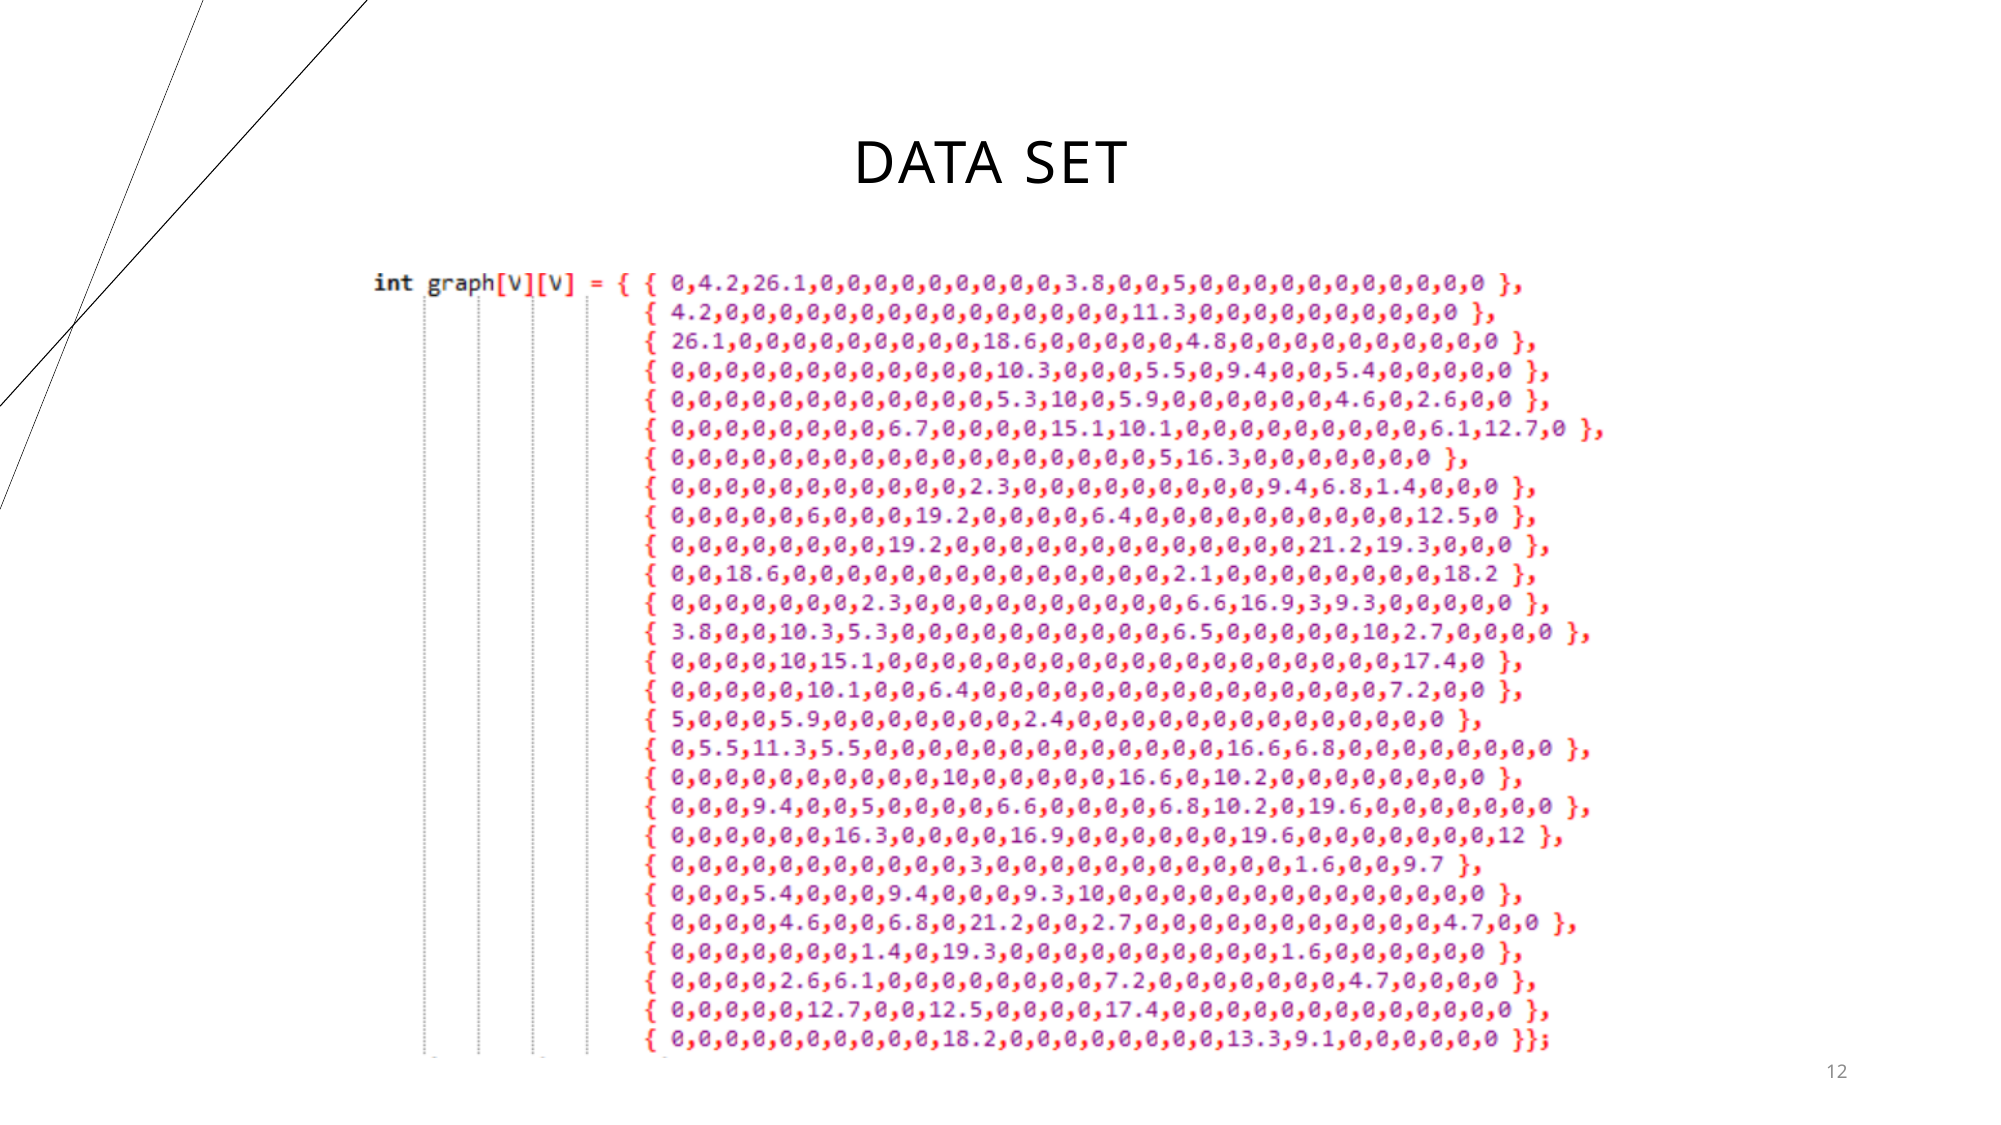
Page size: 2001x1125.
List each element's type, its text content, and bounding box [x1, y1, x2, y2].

slide_number 12 [1412, 1042, 1863, 1103]
picture [372, 273, 1611, 1058]
title Data set [309, 55, 1691, 274]
